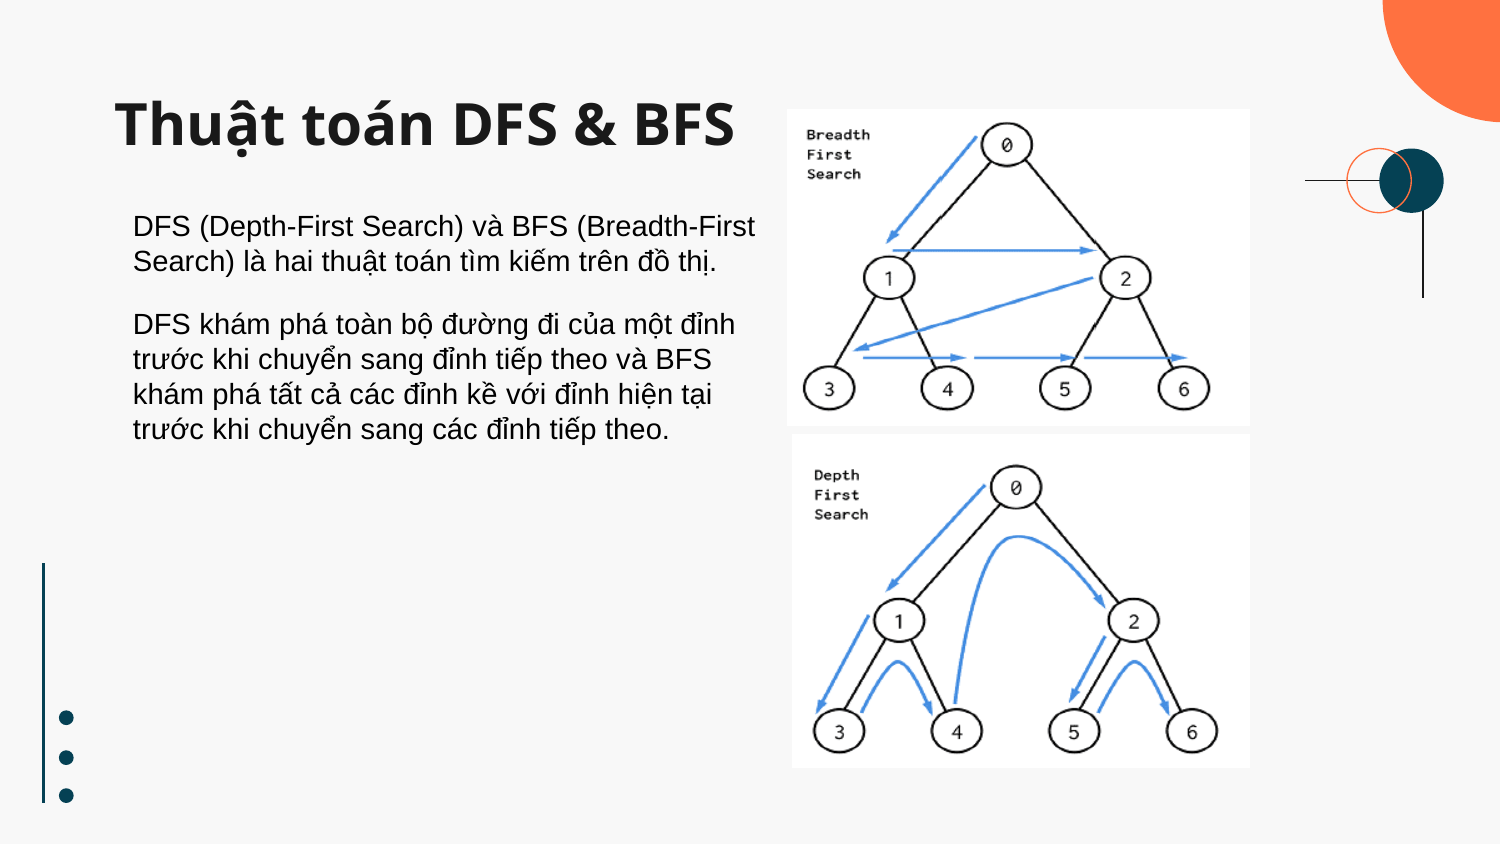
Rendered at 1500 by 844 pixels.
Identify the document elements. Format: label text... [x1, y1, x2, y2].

title Thuật toán DFS & BFS [99, 71, 1364, 166]
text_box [1298, 153, 1450, 293]
picture [787, 109, 1251, 427]
text_box DFS (Depth-First Search) và BFS (Breadth-First Search) là hai thuật toán tìm kiếm trên đồ thị. [118, 199, 775, 285]
text_box DFS khám phá toàn bộ đường đi của một đỉnh trước khi chuyển sang đỉnh tiếp theo và BFS khám phá tất cả các đỉnh kề với đỉnh hiện tại trước khi chuyển sang các đỉnh tiếp theo. [118, 297, 788, 453]
picture [791, 434, 1251, 769]
